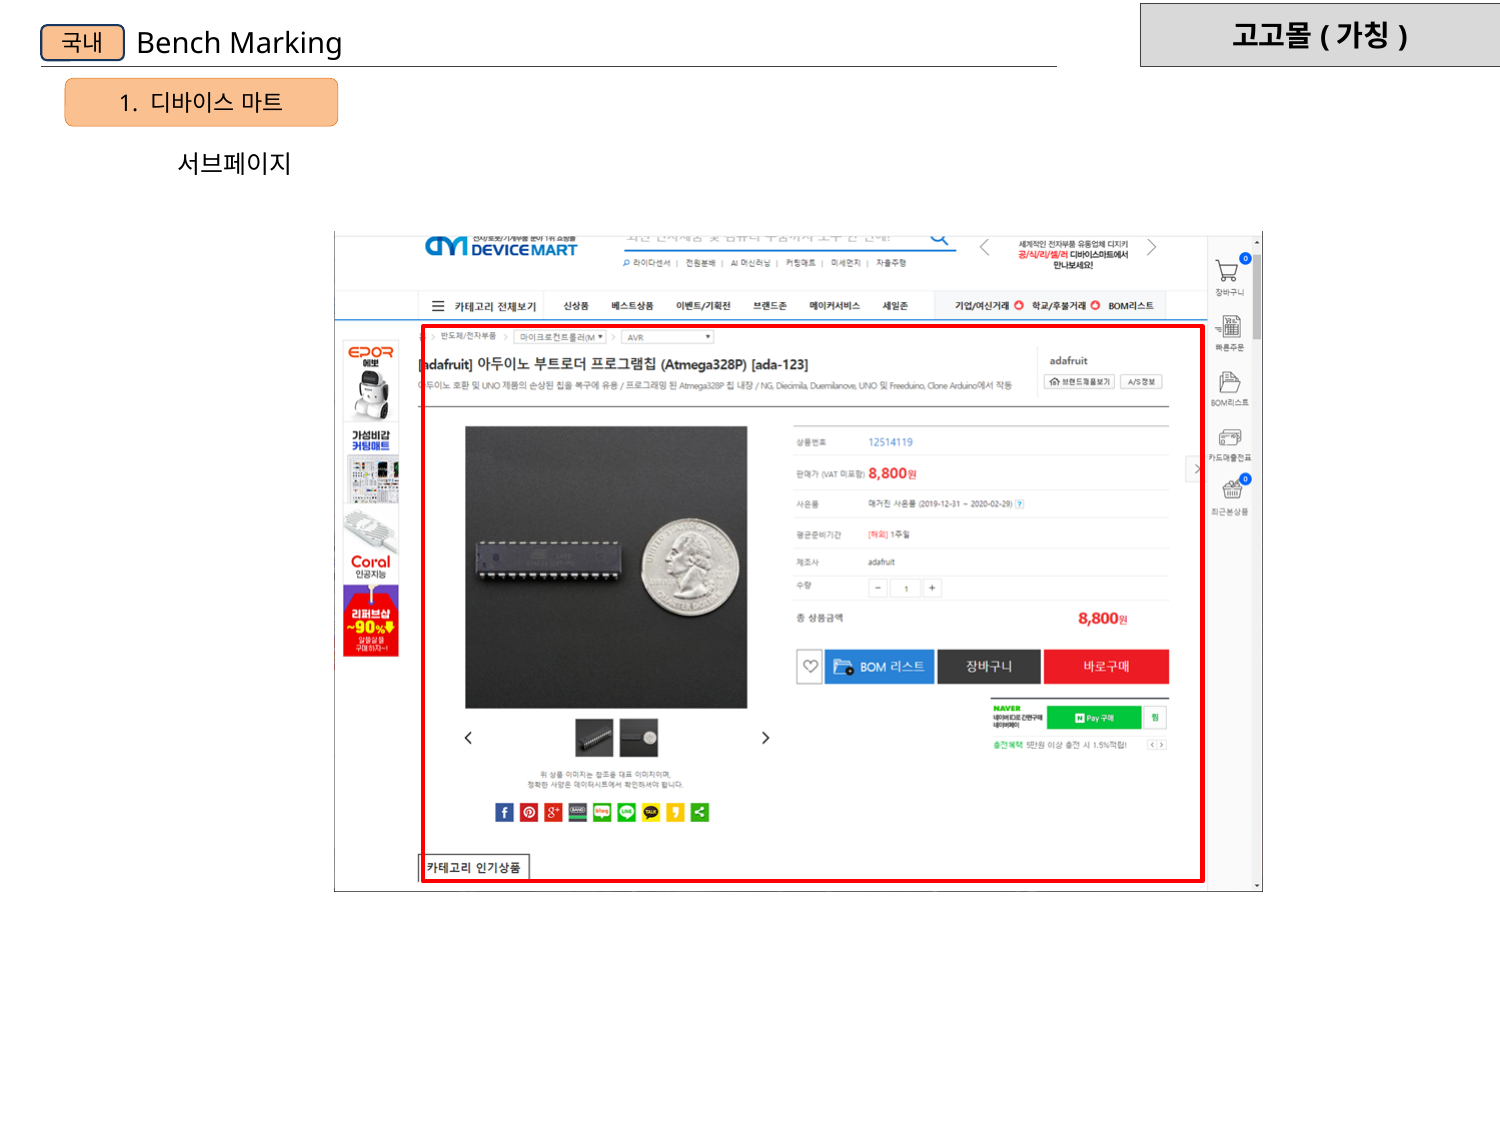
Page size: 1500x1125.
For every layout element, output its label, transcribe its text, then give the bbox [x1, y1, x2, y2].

text_box 국내 [39, 23, 126, 63]
text_box Bench Marking [121, 16, 358, 67]
text_box 서브페이지 [162, 141, 308, 187]
text_box 1. 디바이스 마트 [62, 76, 341, 129]
picture [334, 231, 1264, 893]
